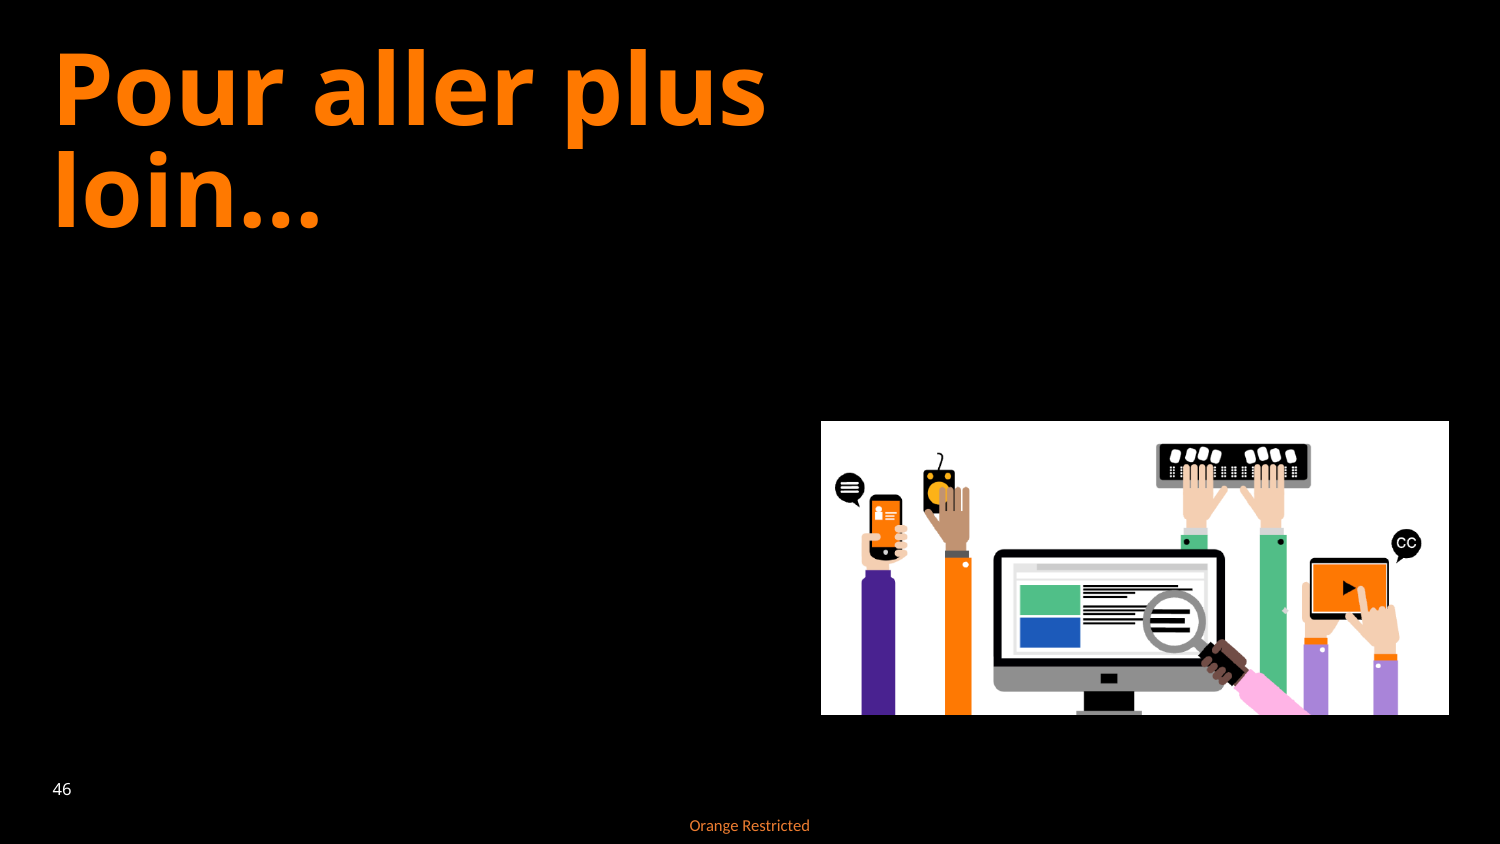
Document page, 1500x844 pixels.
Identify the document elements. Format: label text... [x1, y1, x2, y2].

title Pour aller plus loin… [51, 43, 1052, 747]
picture [821, 421, 1449, 715]
